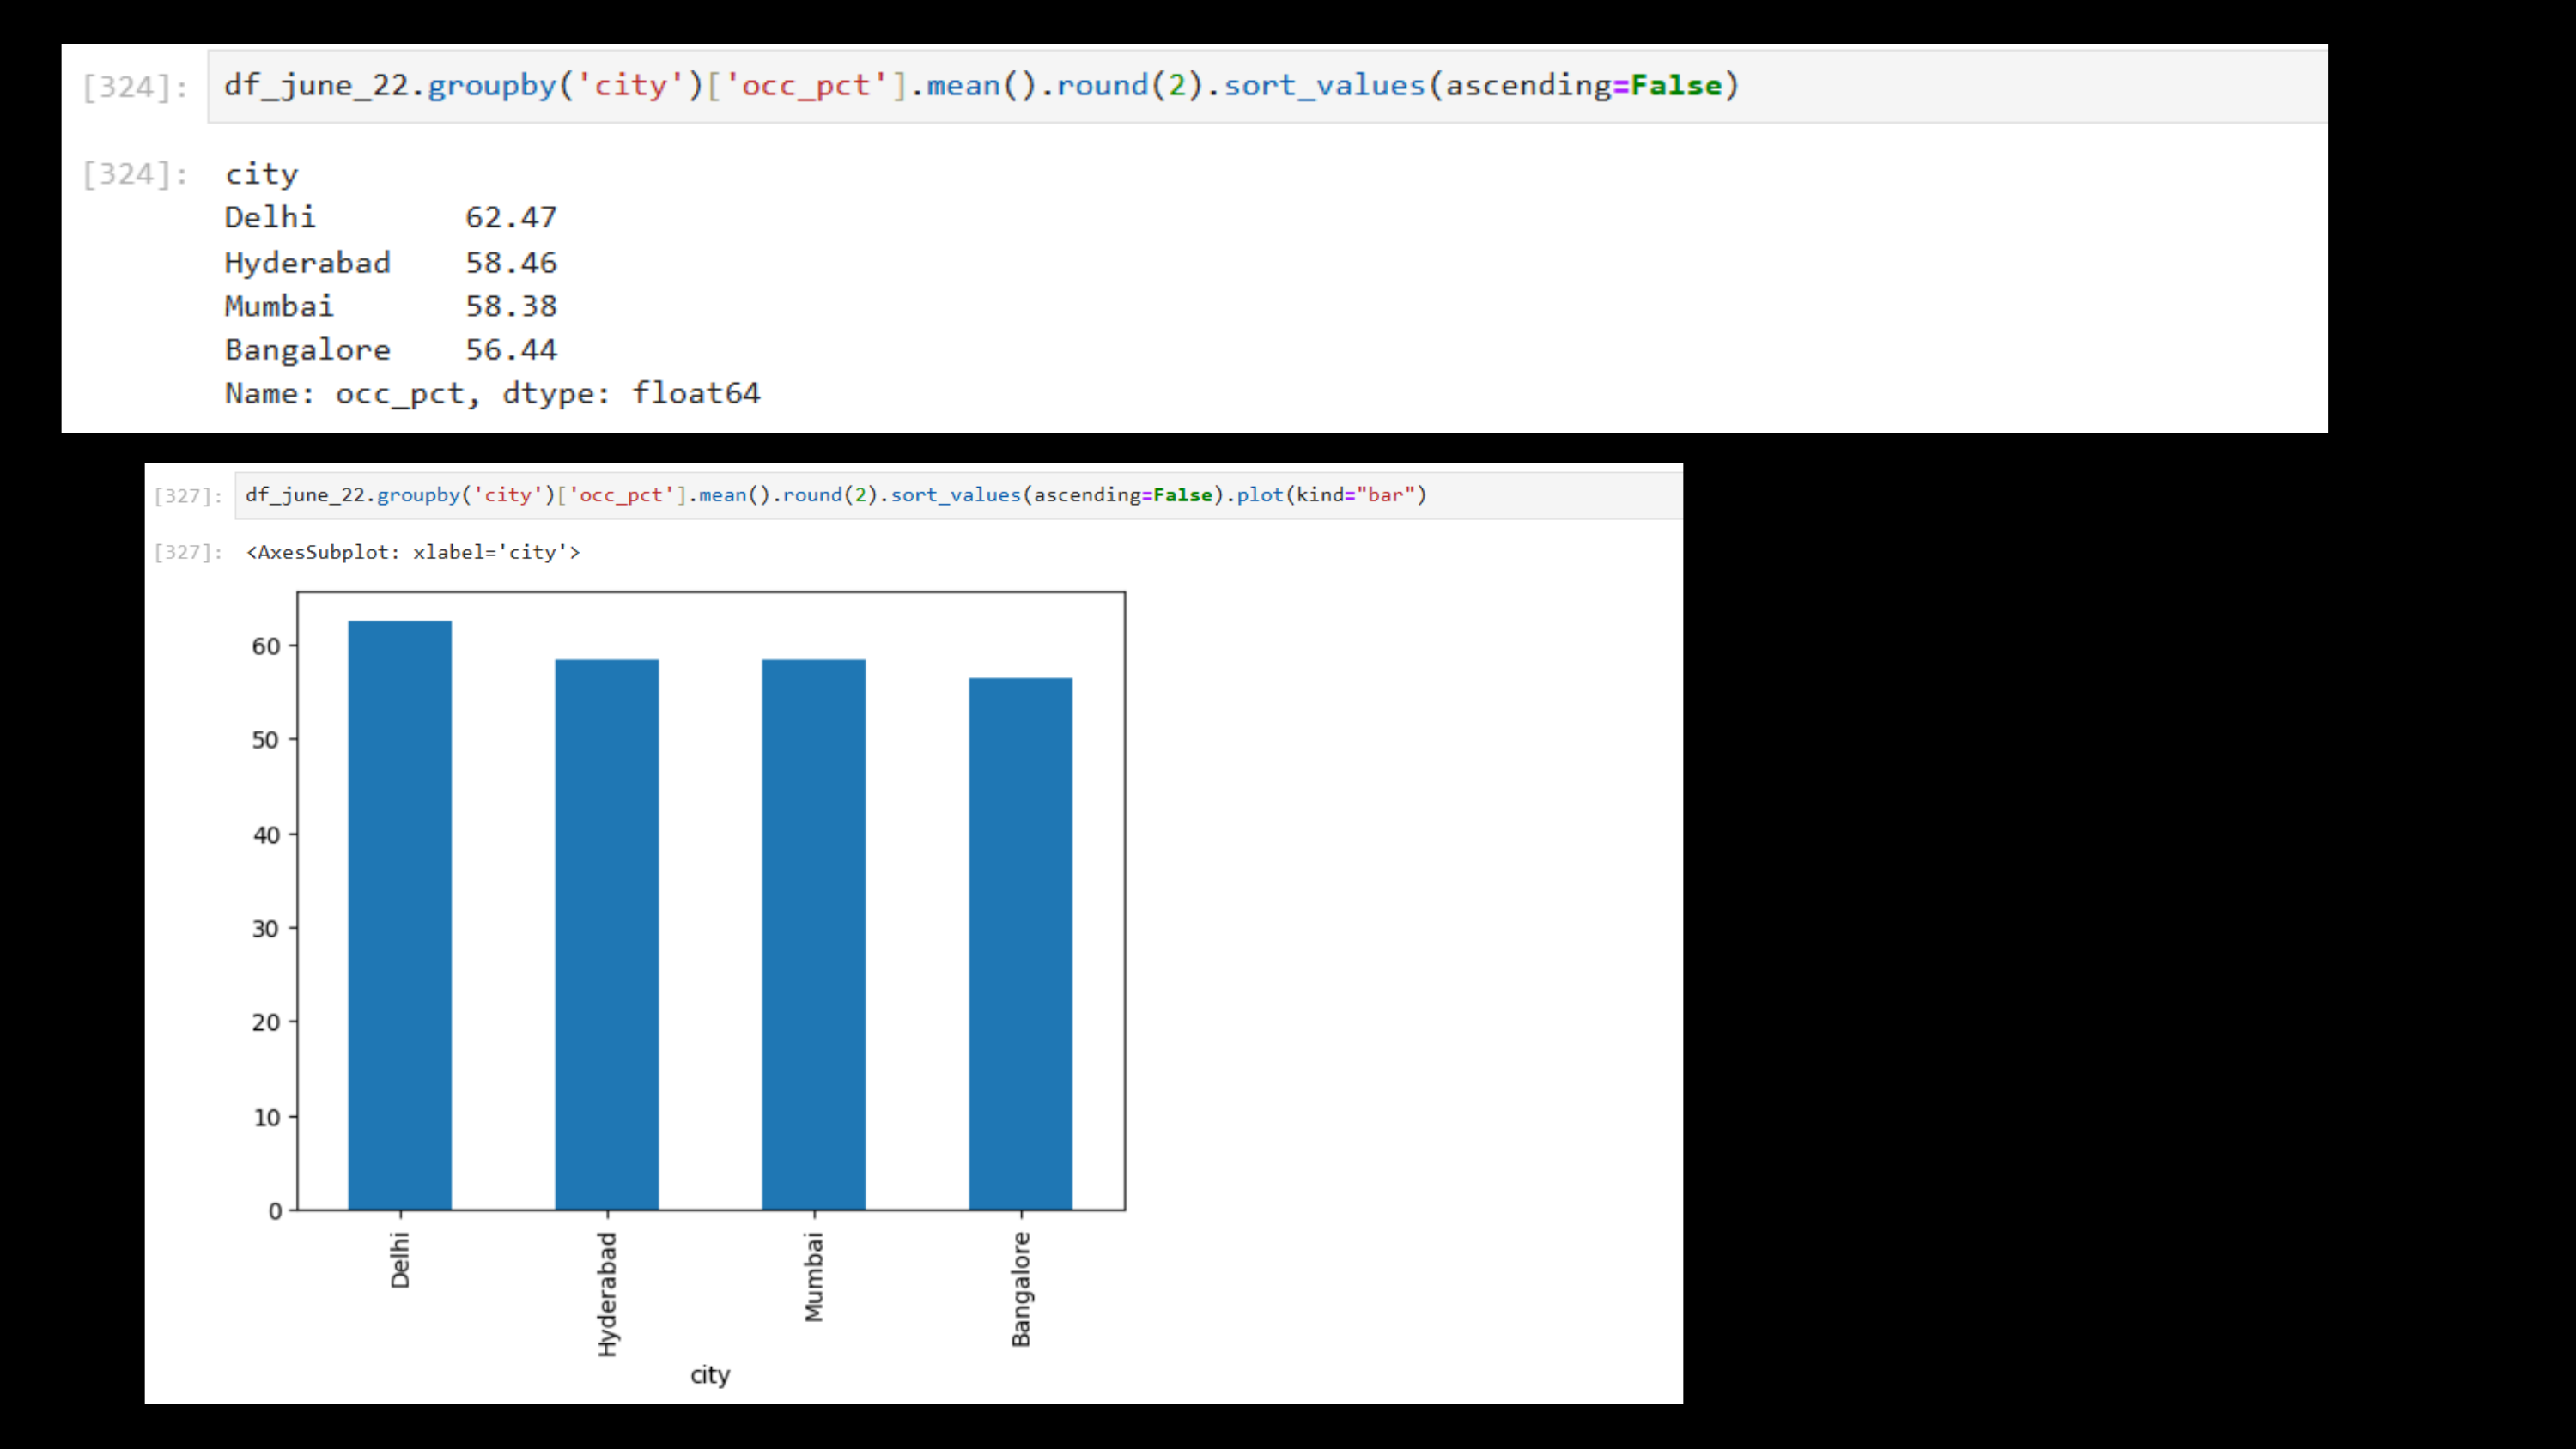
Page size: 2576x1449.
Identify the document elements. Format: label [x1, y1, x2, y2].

text_box [144, 463, 1684, 1404]
text_box [61, 44, 2329, 433]
